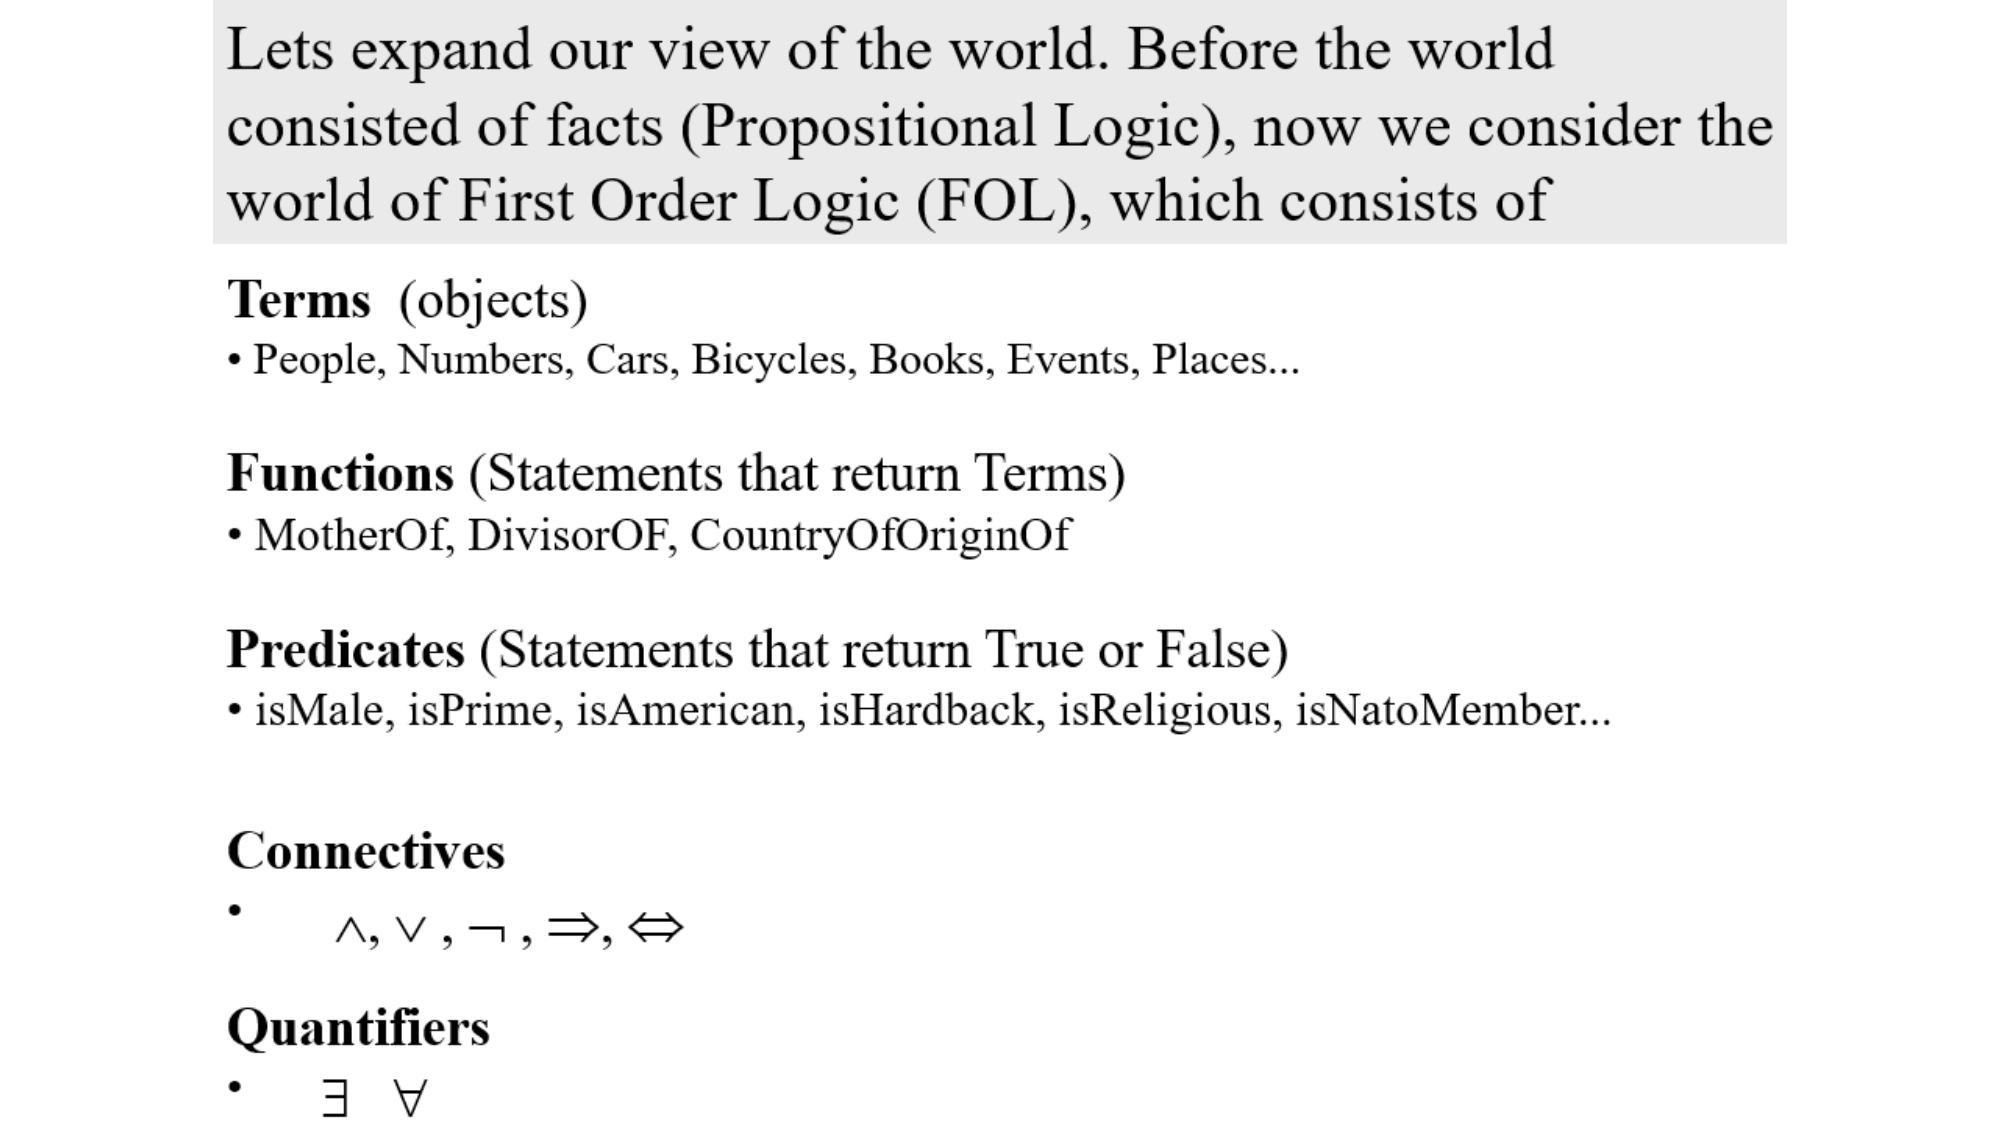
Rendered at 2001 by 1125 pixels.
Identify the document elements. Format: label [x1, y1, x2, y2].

picture [213, 0, 1787, 1125]
